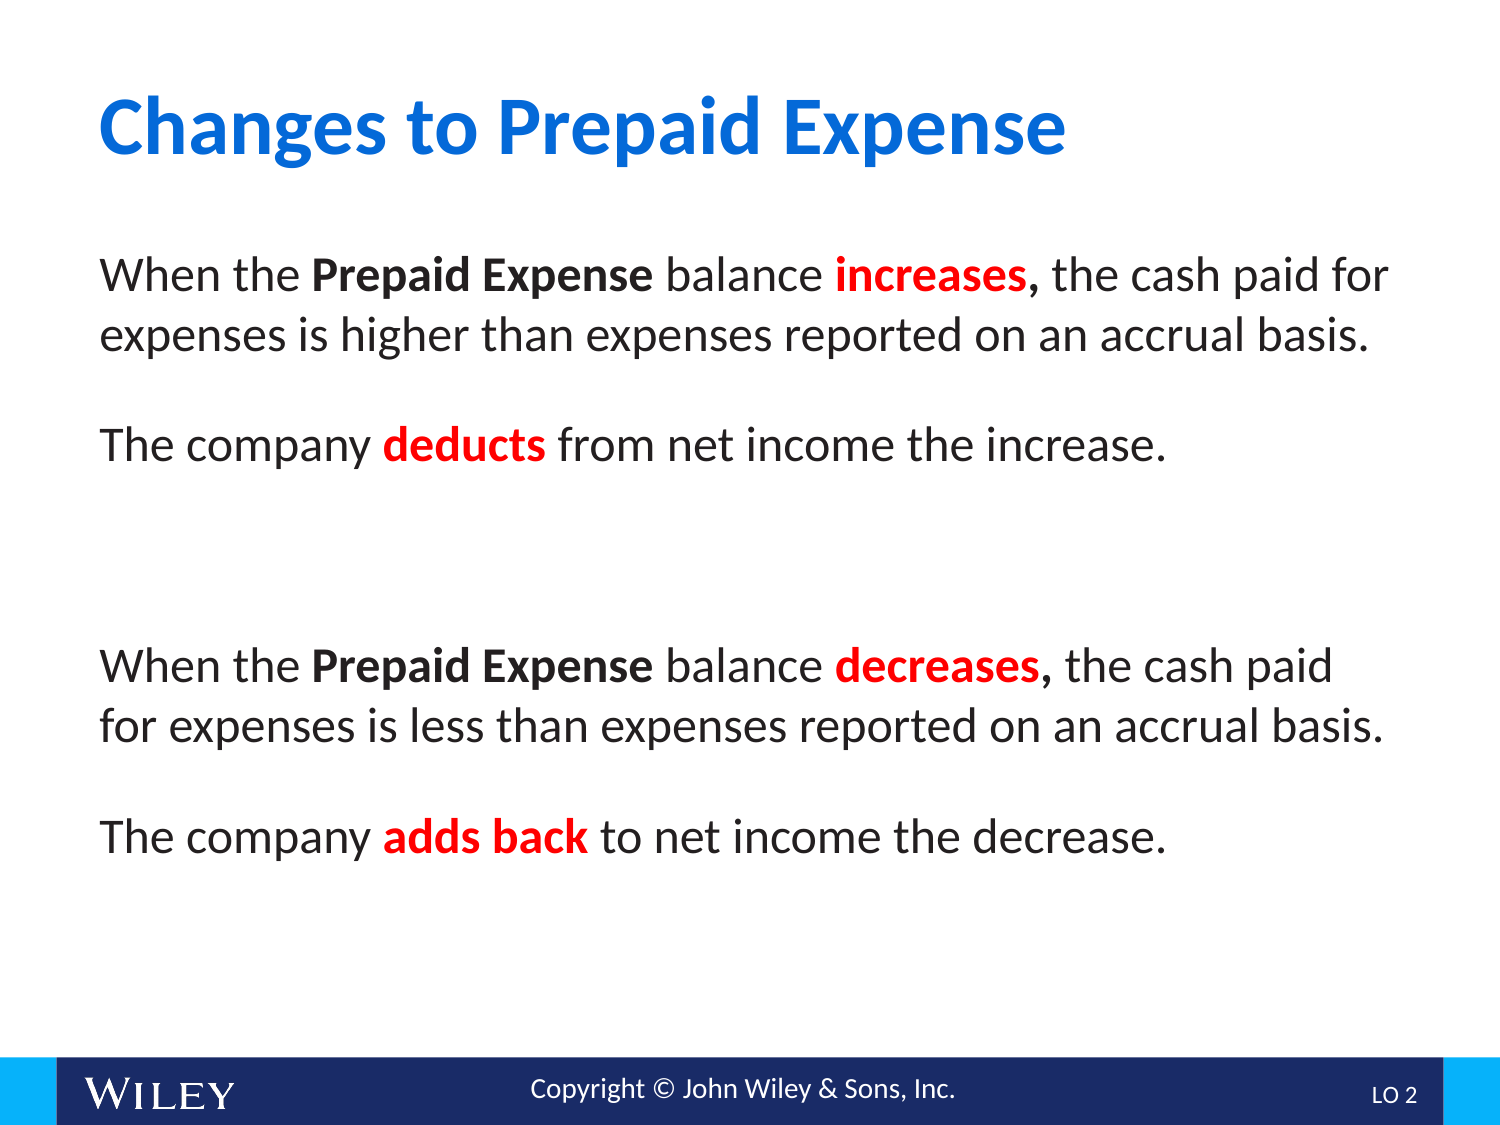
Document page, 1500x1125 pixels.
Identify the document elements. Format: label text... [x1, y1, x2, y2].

list When the Prepaid Expense balance increases, the cash paid for expenses is higher than expenses reported on an accrual basis. The company deducts from net income the increase. When the Prepaid Expense balance decreases, the cash paid for expenses is less than expenses reported on an accrual basis. The company adds back to net income the decrease. [84, 233, 1416, 1048]
list L O 2 [1309, 1065, 1433, 1125]
title Changes to Prepaid Expense [84, 75, 1416, 215]
